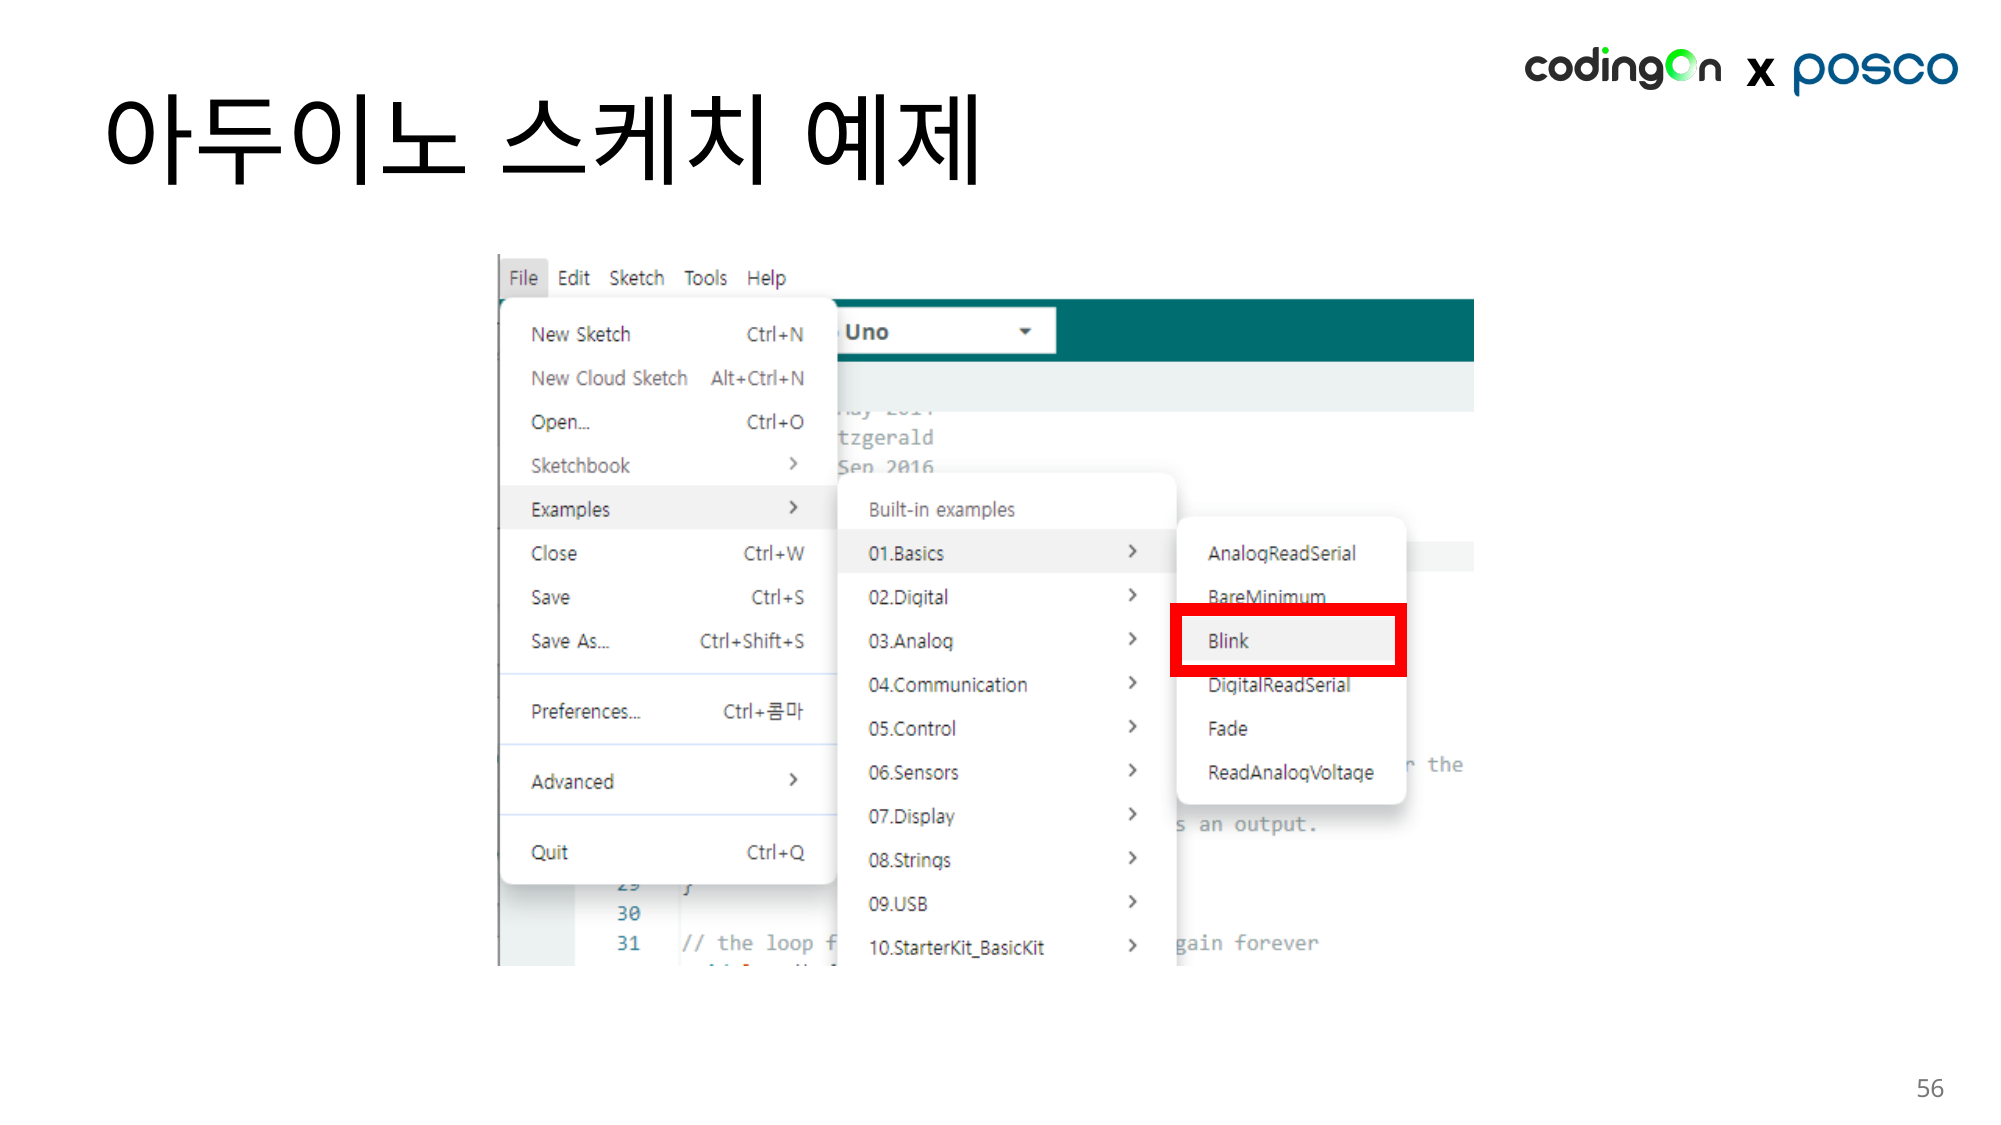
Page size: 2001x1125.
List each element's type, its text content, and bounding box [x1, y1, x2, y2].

picture [496, 254, 1474, 966]
title 아두이노 스케치 예제 [87, 36, 1813, 255]
picture [1813, 47, 1960, 101]
slide_number 56 [1509, 1059, 1960, 1120]
